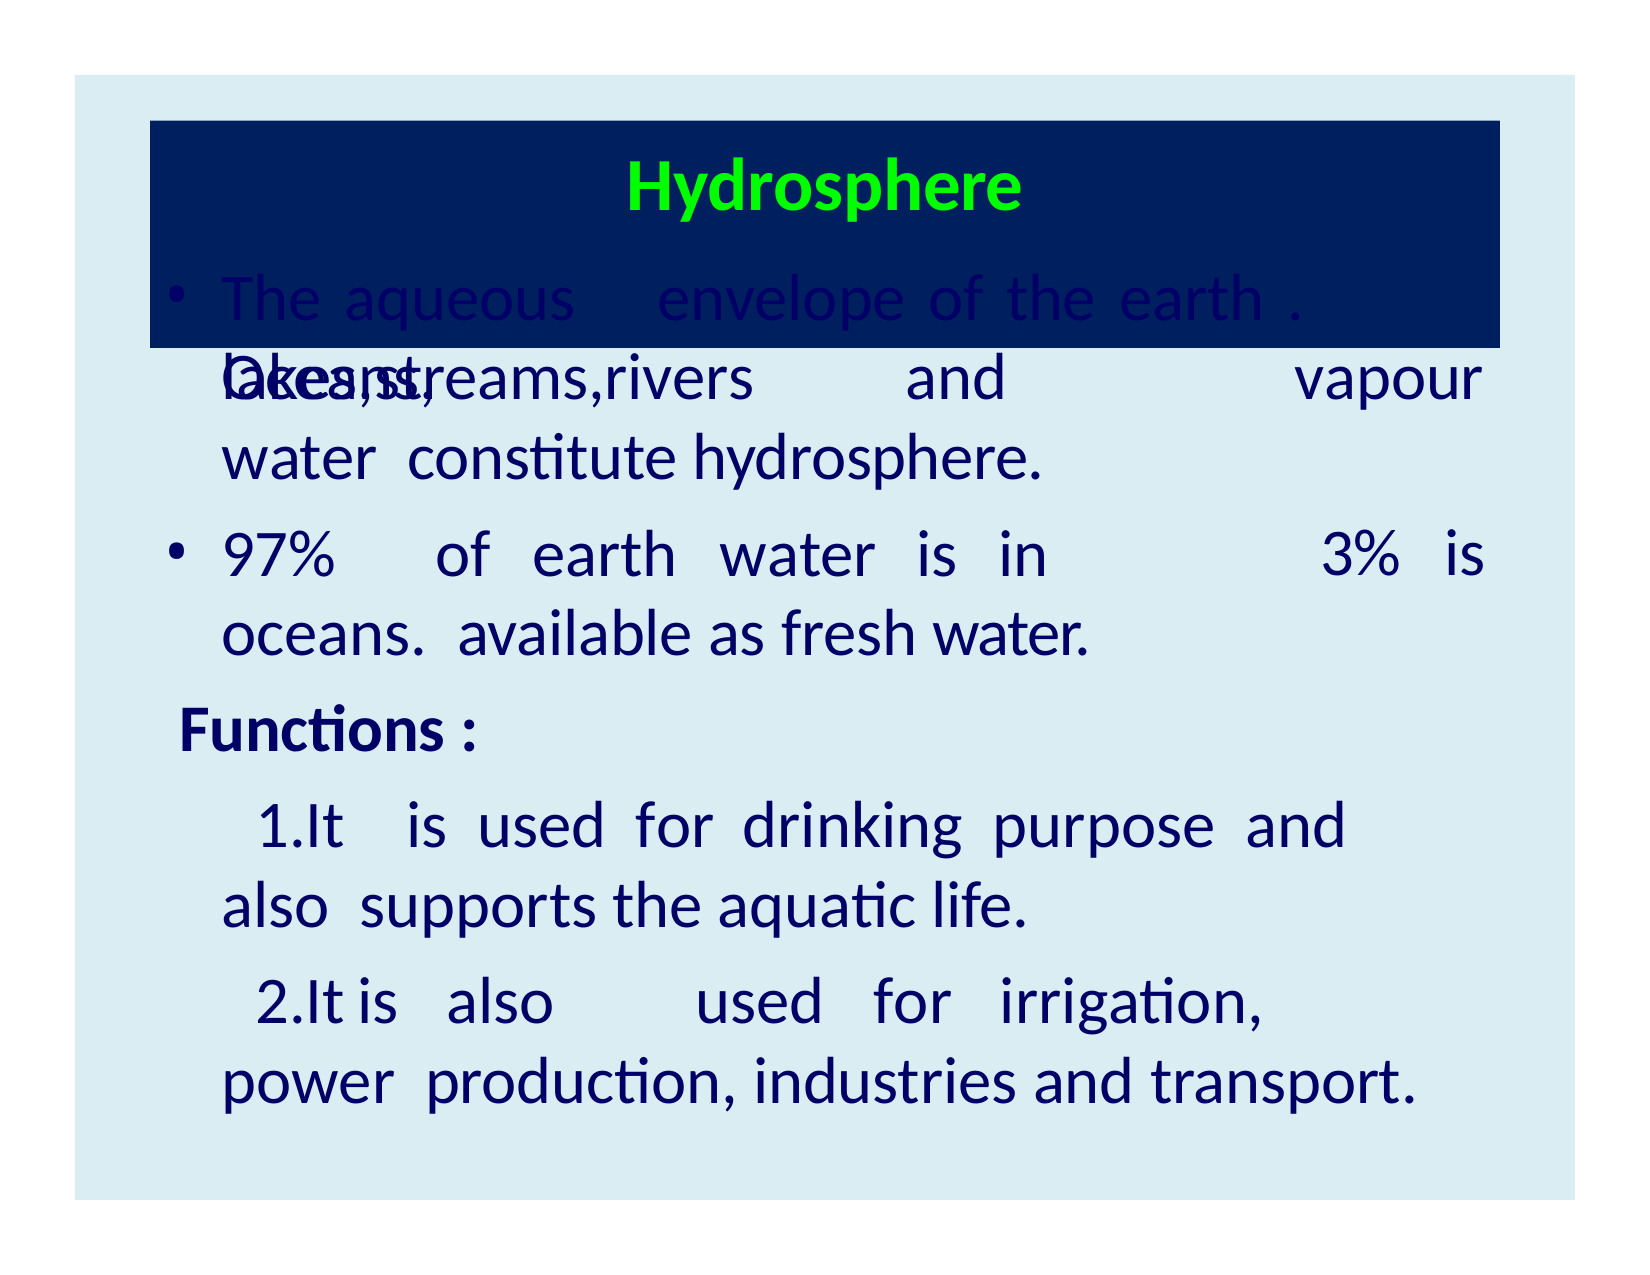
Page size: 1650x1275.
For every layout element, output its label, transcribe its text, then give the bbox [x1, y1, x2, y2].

text_box It is used for drinking purpose and also supports the aquatic life. It is also used for irrigation, power production, industries and transport. [219, 779, 1487, 1118]
title Hydrosphere [150, 120, 1500, 348]
text_box vapour [1292, 331, 1486, 414]
list lakes,streams,rivers and water constitute hydrosphere. 97% of earth water is in oceans. available as fresh water. Functions : [162, 331, 1241, 1058]
text_box The aqueous envelope of the earth . Oceans, [162, 251, 1486, 414]
text_box 3% is [1318, 507, 1486, 590]
